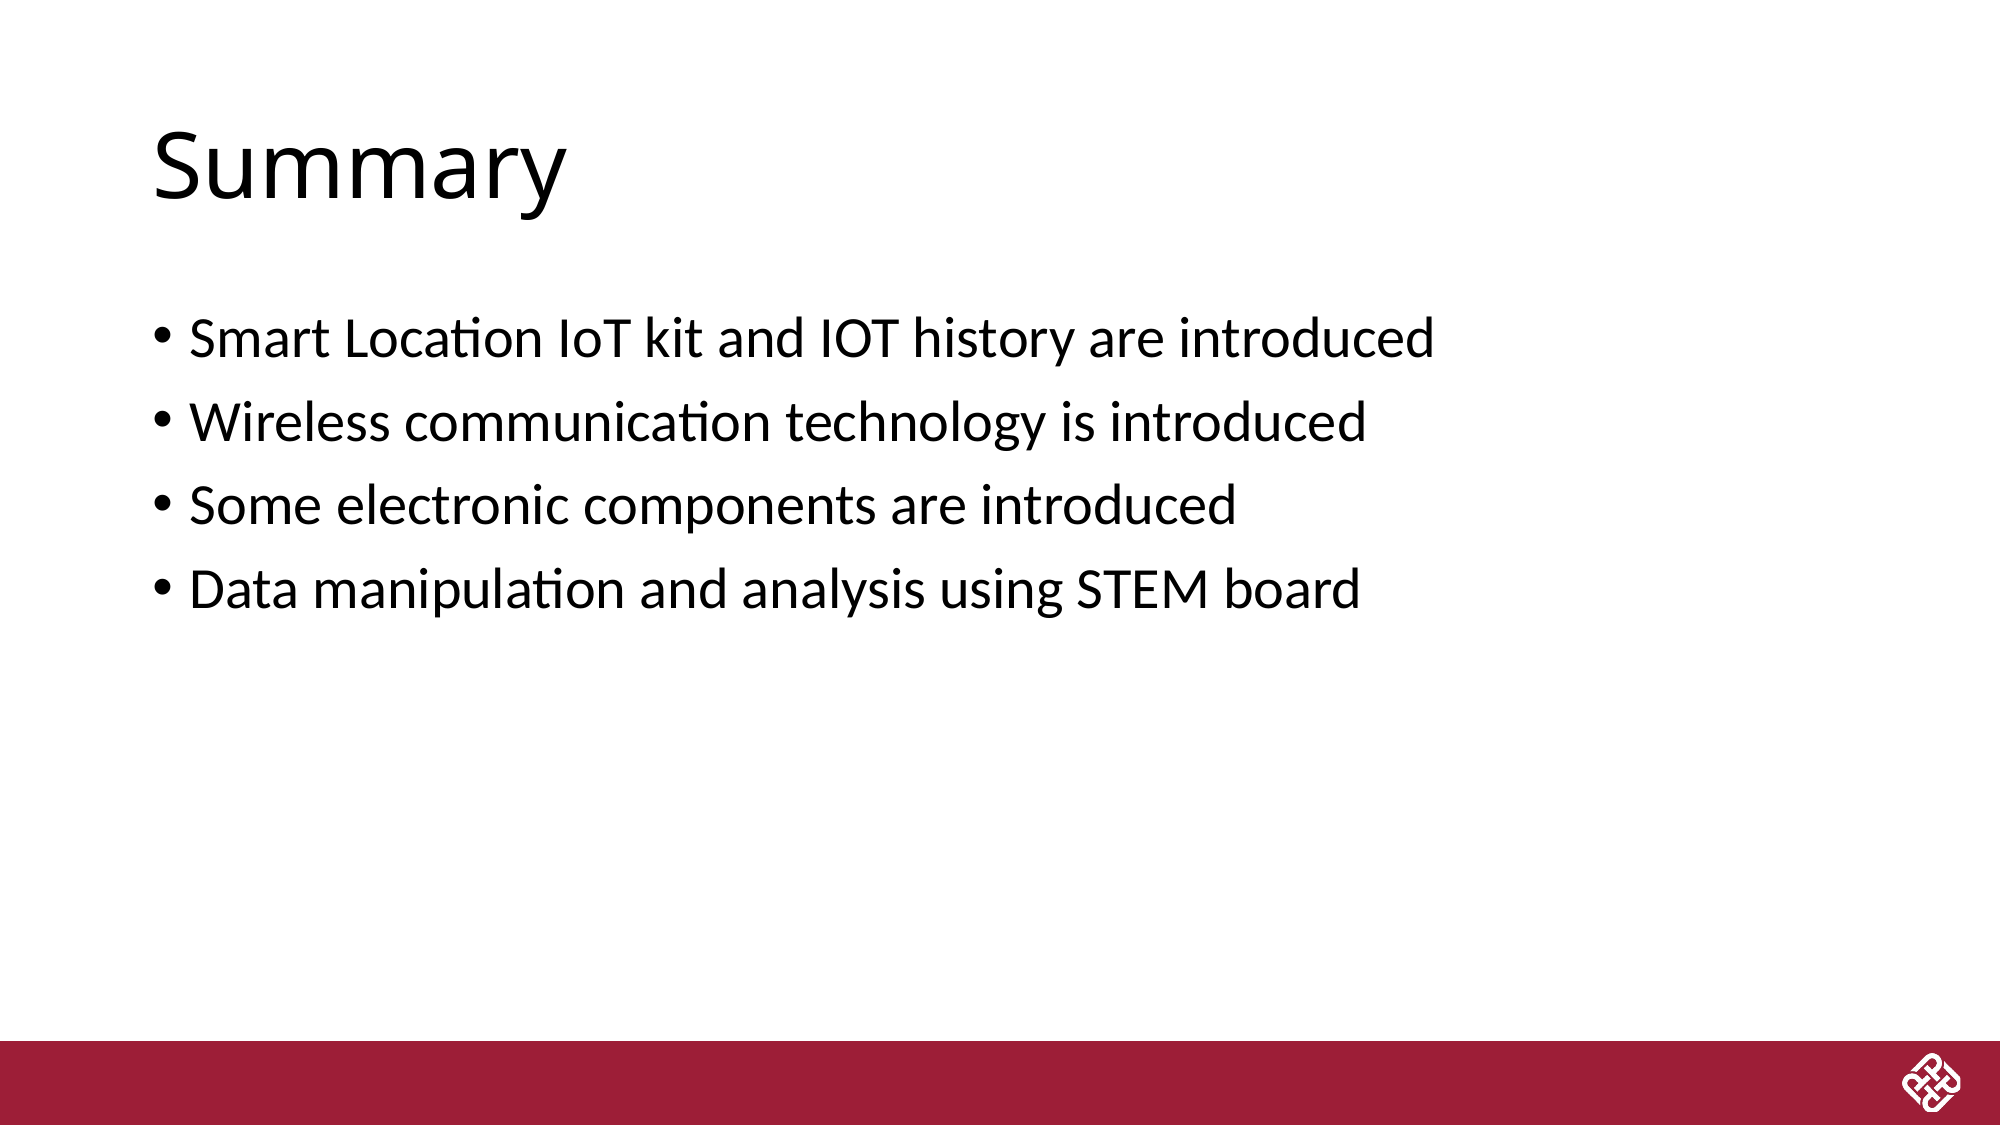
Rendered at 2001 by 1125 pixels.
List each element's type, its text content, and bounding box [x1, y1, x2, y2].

list Smart Location IoT kit and IOT history are introduced Wireless communication technology is introduced Some electronic components are introduced Data manipulation and analysis using STEM board [137, 299, 1863, 1014]
title Summary [137, 59, 1863, 278]
picture [0, 1041, 2000, 1125]
